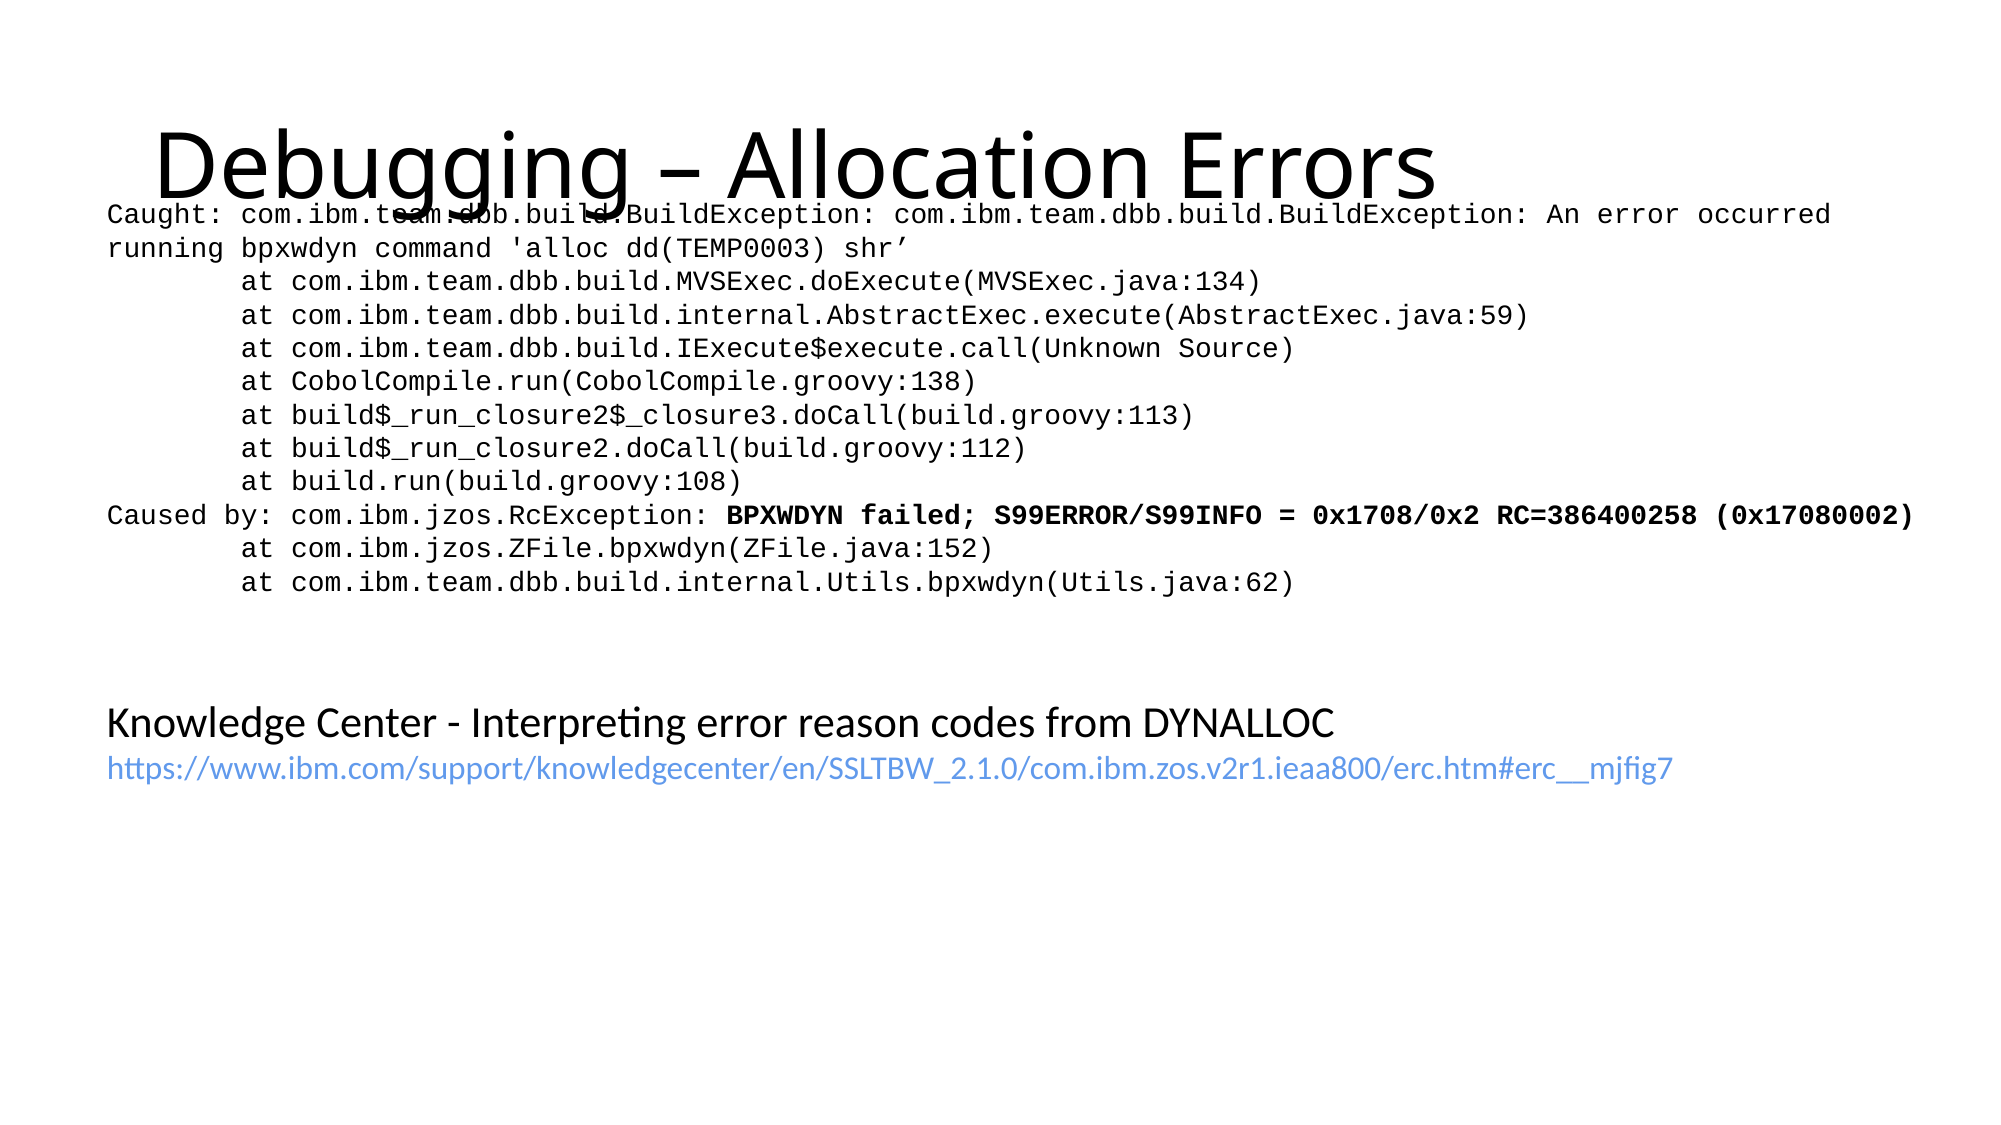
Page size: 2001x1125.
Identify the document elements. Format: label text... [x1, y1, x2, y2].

title Debugging – Allocation Errors [137, 59, 1863, 188]
text_box Knowledge Center - Interpreting error reason codes from DYNALLOC https://www.ibm.com/support/knowledgecenter/en/SSLTBW_2.1.0/com.ibm.zos.v2r1.ieaa800/erc.htm#erc__mjfig7 [92, 685, 1950, 794]
text_box Caught: com.ibm.team.dbb.build.BuildException: com.ibm.team.dbb.build.BuildException: An error occurred running bpxwdyn command 'alloc dd(TEMP0003) shr’ at com.ibm.team.dbb.build.MVSExec.doExecute(MVSExec.java:134) at com.ibm.team.dbb.build.internal.AbstractExec.execute(AbstractExec.java:59) at com.ibm.team.dbb.build.IExecute$execute.call(Unknown Source) at CobolCompile.run(CobolCompile.groovy:138) at build$_run_closure2$_closure3.doCall(build.groovy:113) at build$_run_closure2.doCall(build.groovy:112) at build.run(build.groovy:108) Caused by: com.ibm.jzos.RcException: BPXWDYN failed; S99ERROR/S99INFO = 0x1708/0x2 RC=386400258 (0x17080002) at com.ibm.jzos.ZFile.bpxwdyn(ZFile.java:152) at com.ibm.team.dbb.build.internal.Utils.bpxwdyn(Utils.java:62) [92, 188, 1950, 604]
